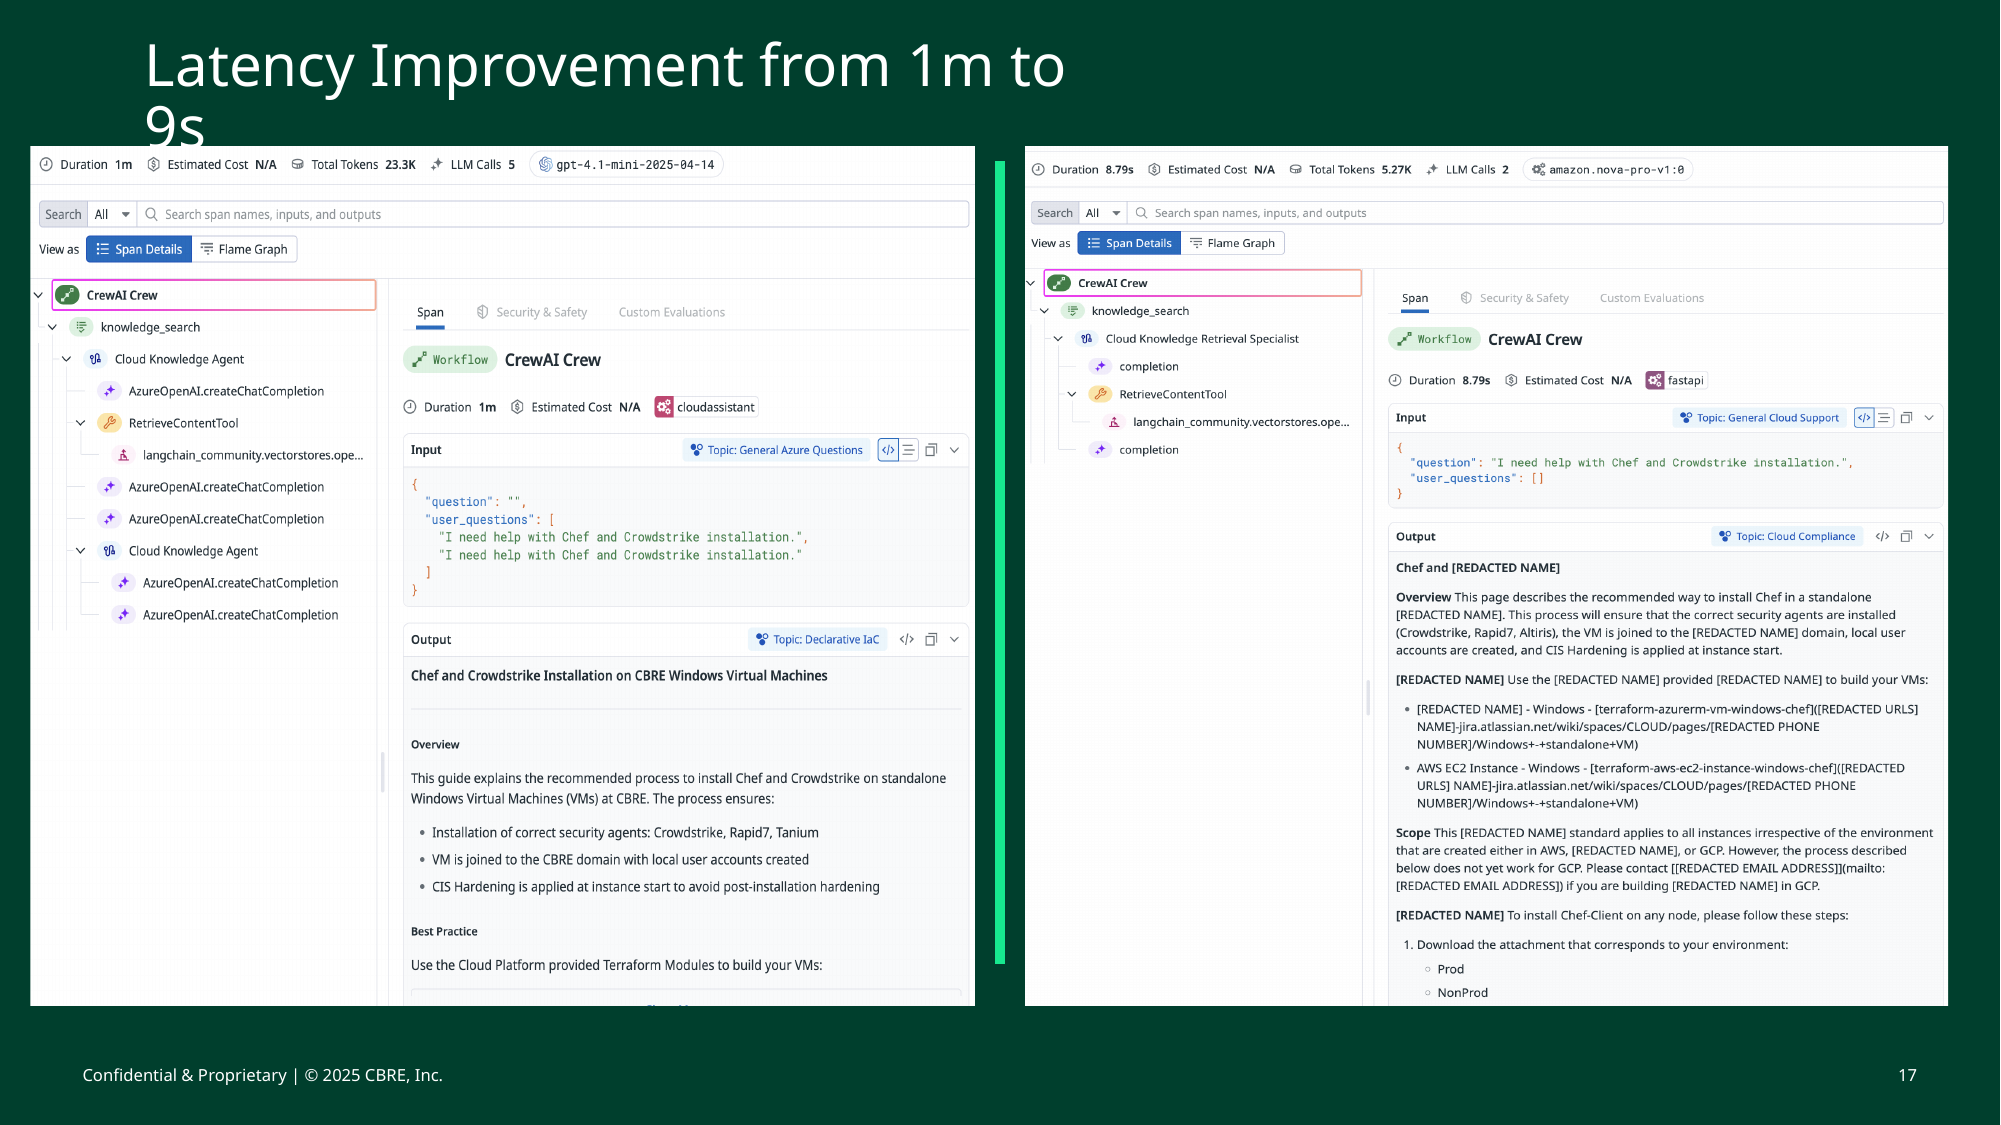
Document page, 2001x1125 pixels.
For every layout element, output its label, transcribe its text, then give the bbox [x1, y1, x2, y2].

picture [29, 145, 976, 1006]
picture [1024, 145, 1949, 1006]
text_box Latency Improvement from 1m to 9s [145, 35, 1136, 225]
